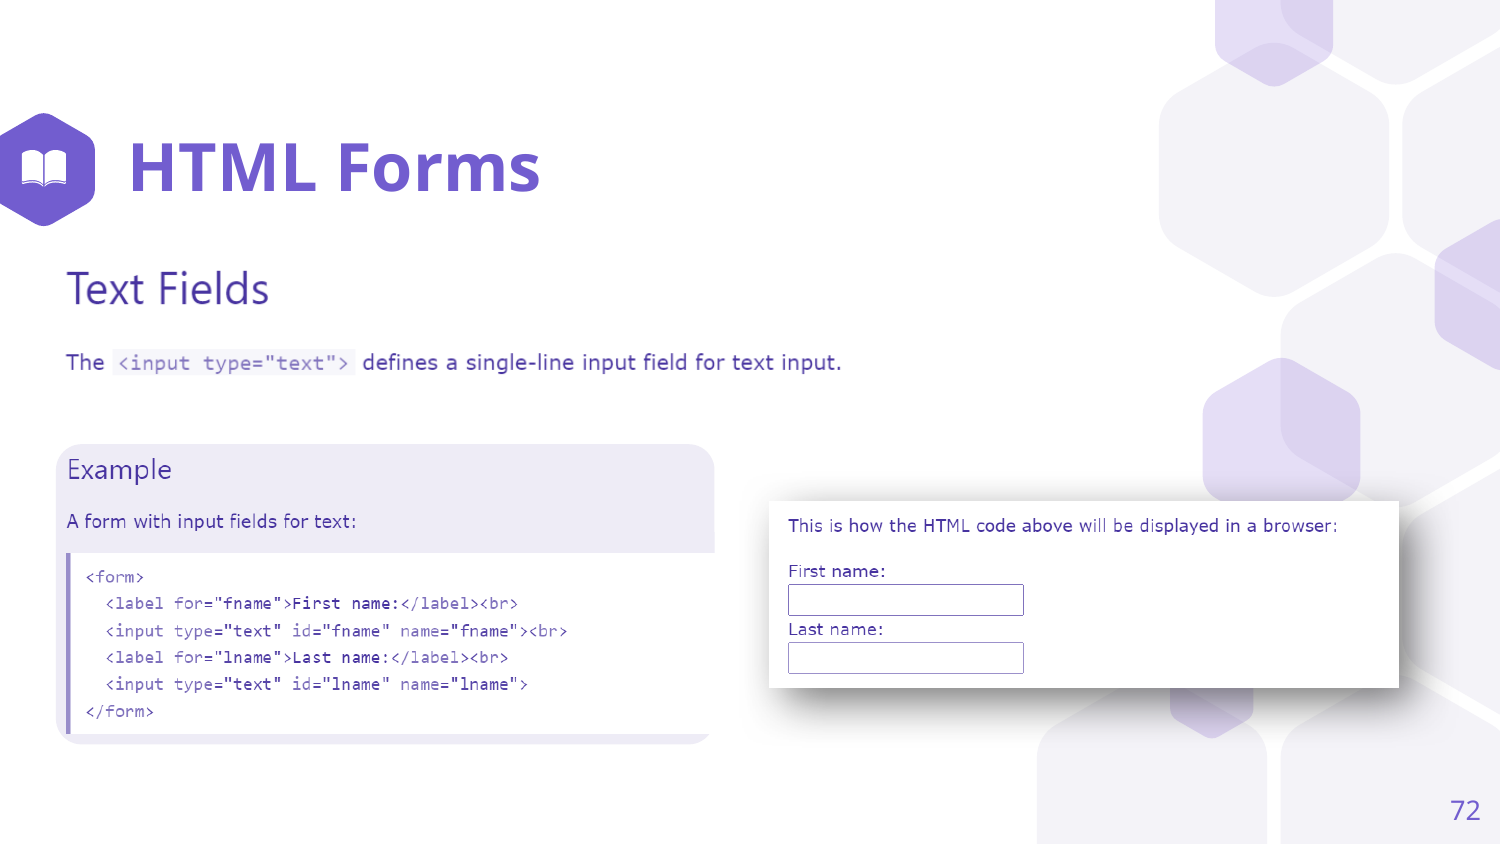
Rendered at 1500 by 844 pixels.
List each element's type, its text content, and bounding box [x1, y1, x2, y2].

title HTML Forms [127, 137, 1114, 203]
picture [769, 500, 1399, 688]
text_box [21, 149, 67, 187]
picture [55, 443, 715, 745]
slide_number 72 [1391, 779, 1482, 844]
picture [49, 250, 861, 397]
